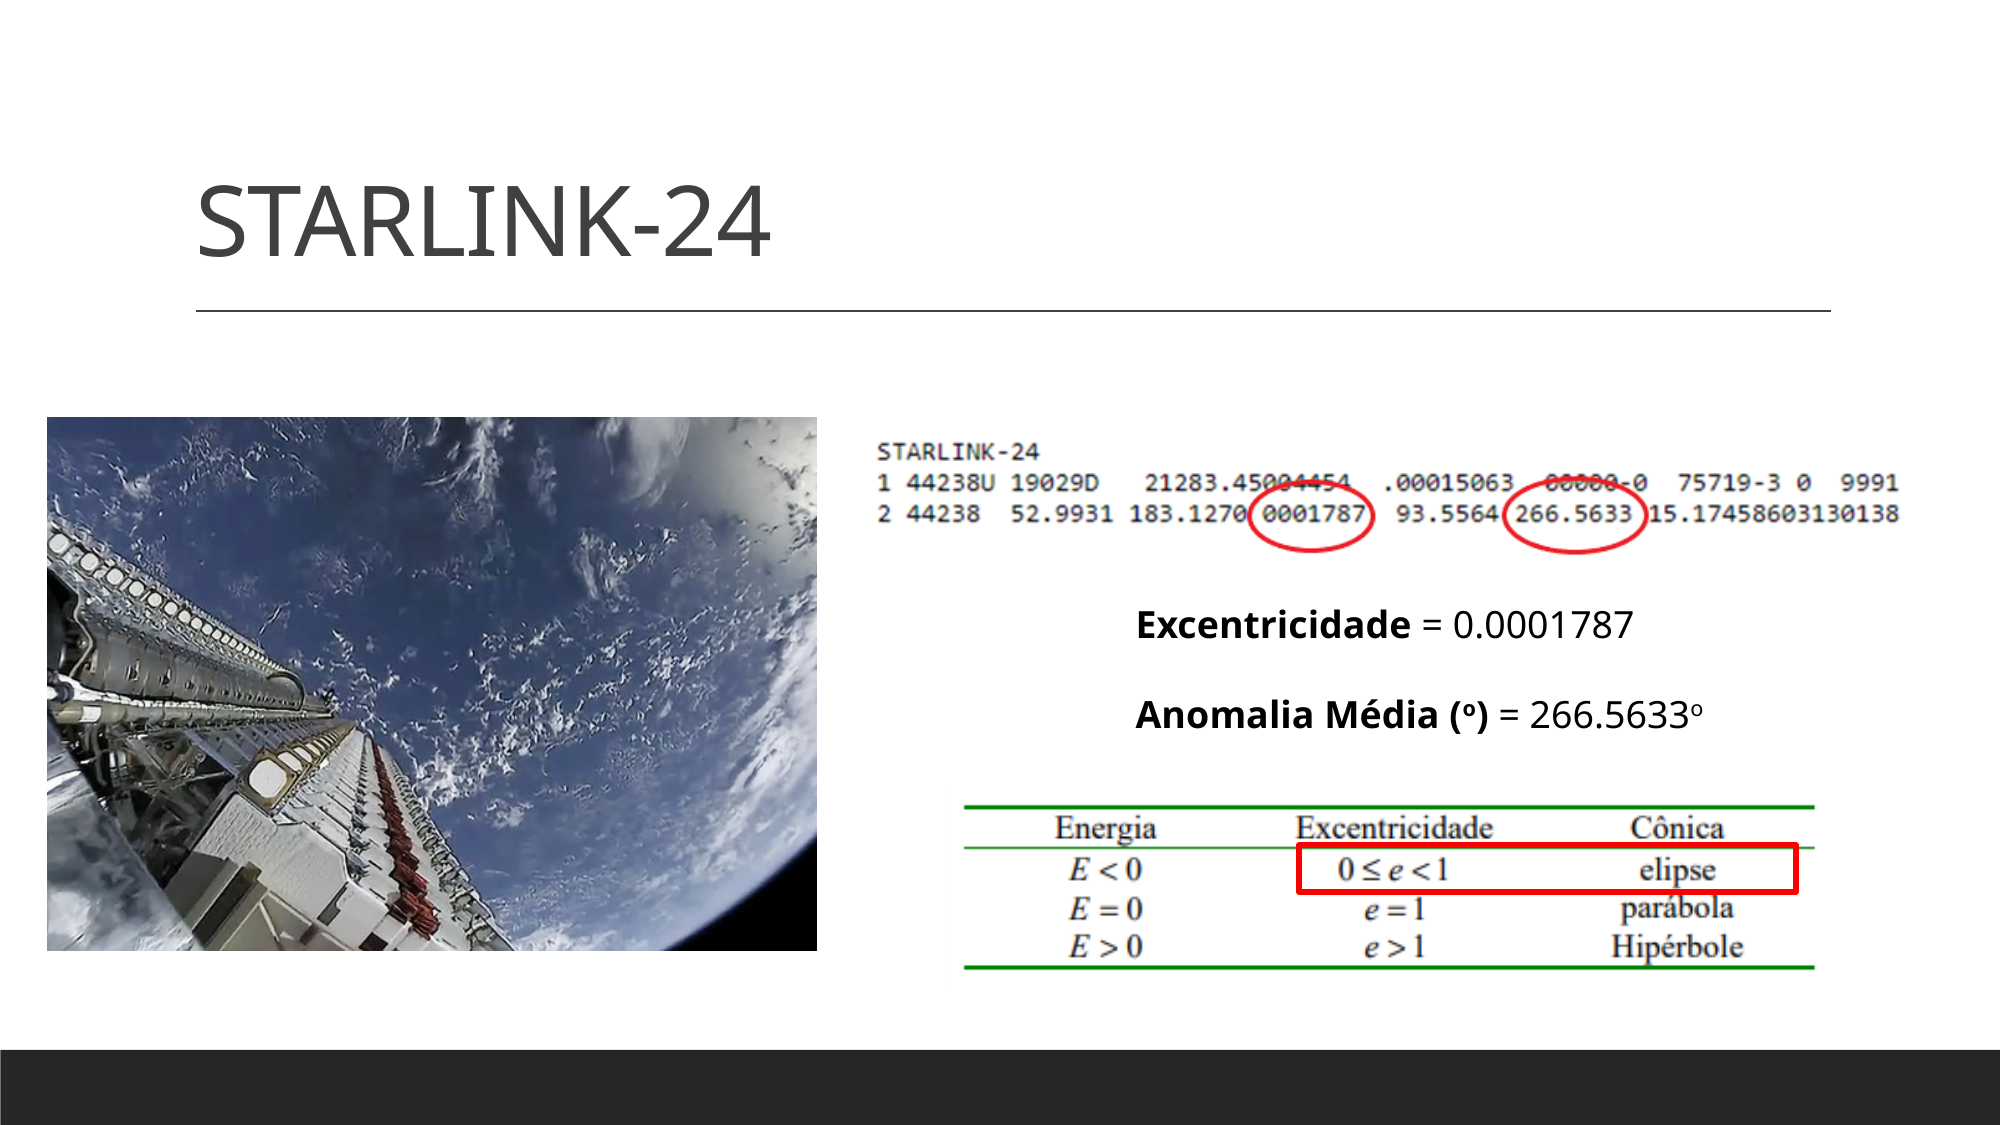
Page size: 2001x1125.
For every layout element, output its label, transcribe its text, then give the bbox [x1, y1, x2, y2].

picture [46, 416, 818, 952]
title STARLINK-24 [180, 47, 1830, 285]
picture [943, 784, 1840, 991]
text_box Excentricidade = 0.0001787 Anomalia Média (o) = 266.5633o [1120, 593, 1796, 743]
picture [863, 410, 1921, 573]
